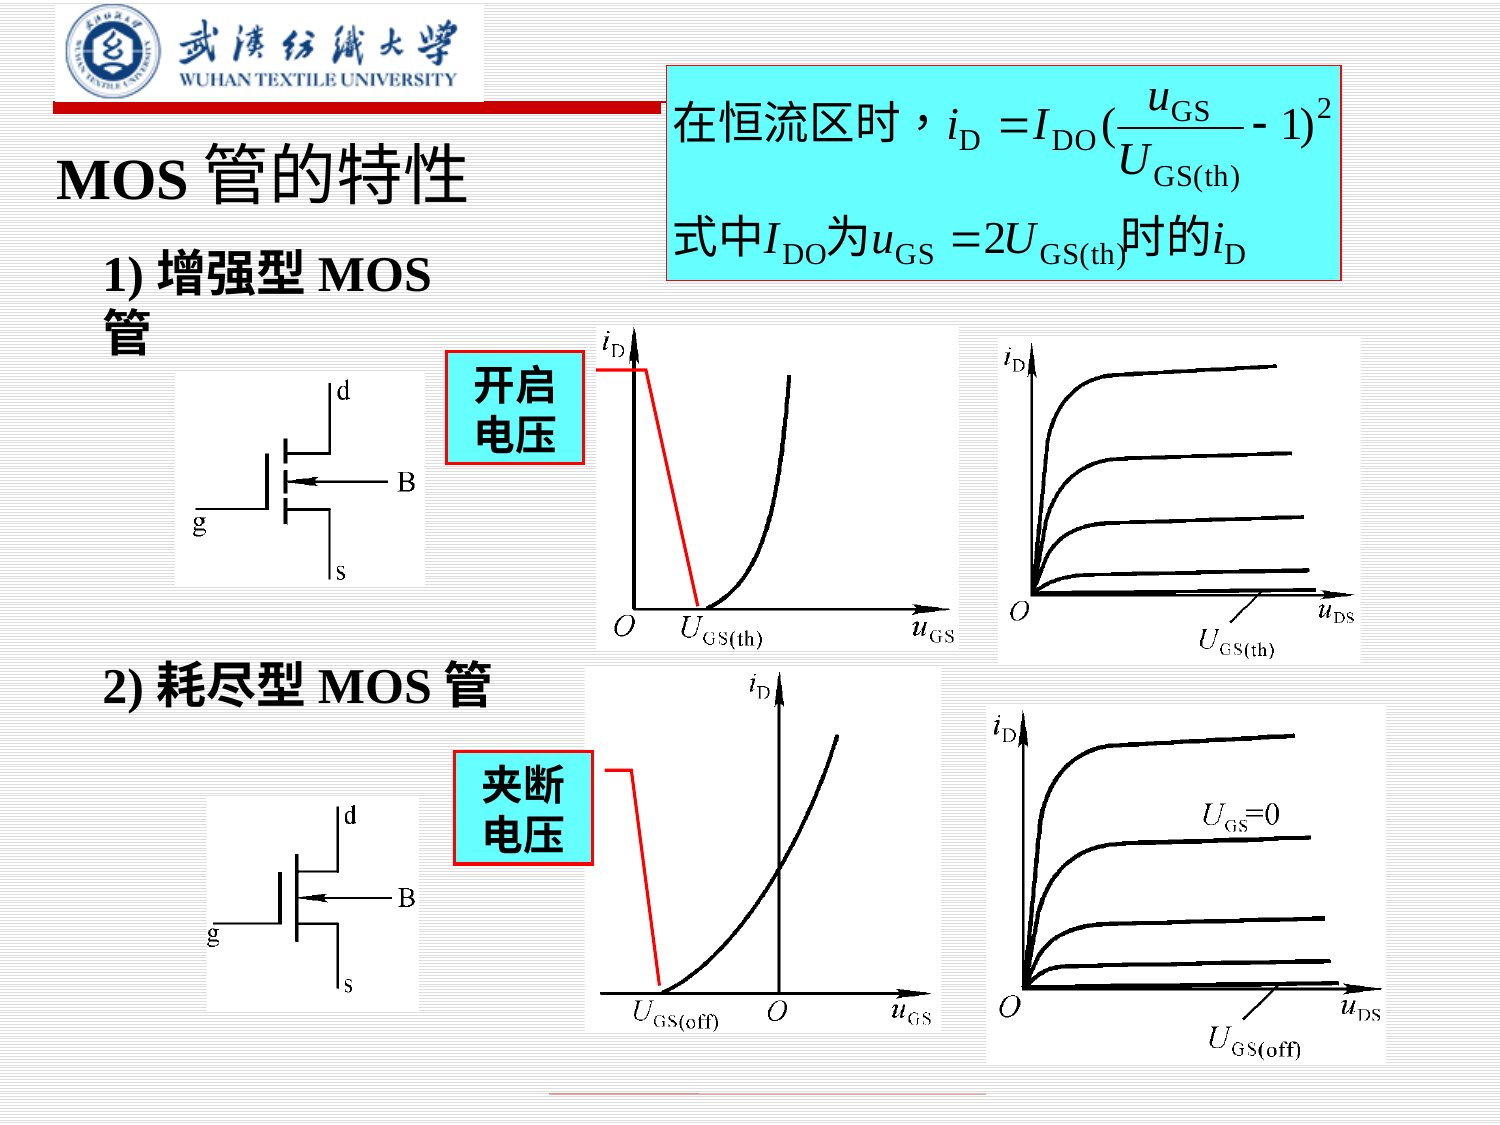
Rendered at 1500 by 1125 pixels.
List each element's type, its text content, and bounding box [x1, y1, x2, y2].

picture [174, 371, 426, 586]
picture [997, 337, 1361, 665]
picture [55, 4, 484, 102]
title MOS管的特性 [40, 125, 592, 221]
picture [985, 704, 1387, 1063]
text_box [666, 66, 1341, 281]
text_box 开启电压 [446, 351, 584, 464]
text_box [87, 646, 526, 1012]
text_box 夹断电压 [529, 751, 579, 865]
picture [596, 325, 959, 650]
text_box 1)增强型MOS管 [87, 234, 488, 369]
picture [584, 668, 942, 1032]
